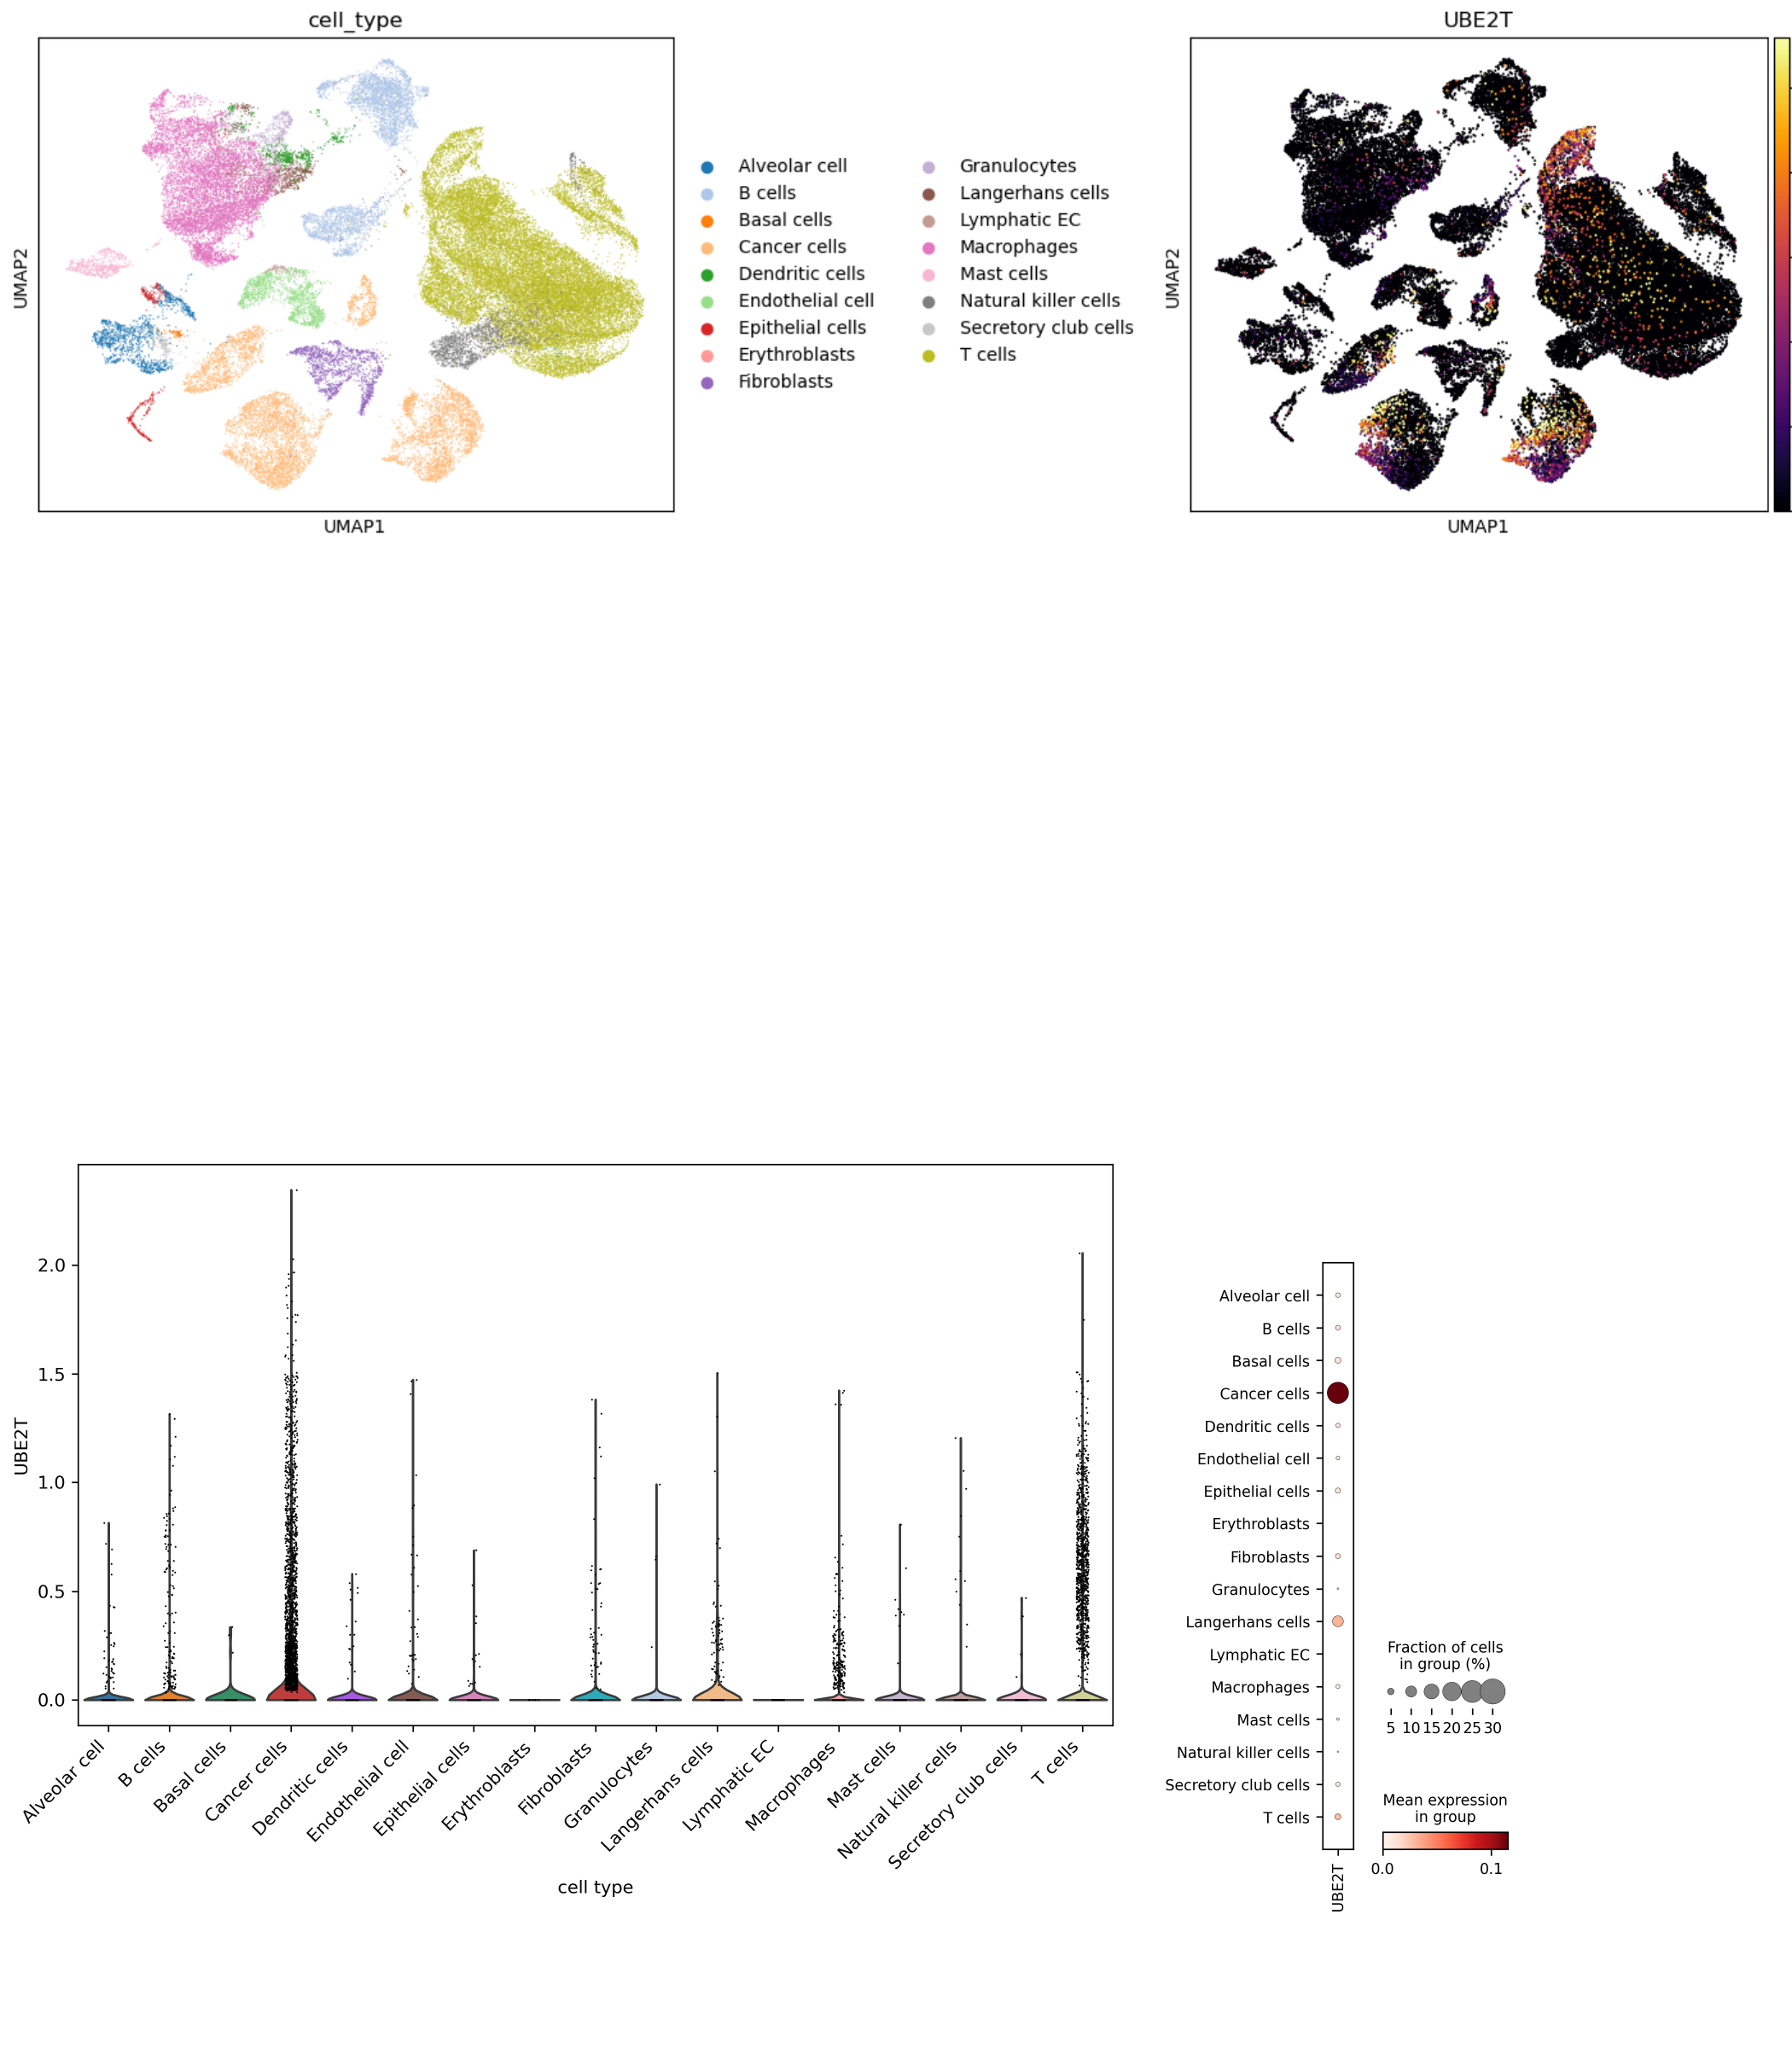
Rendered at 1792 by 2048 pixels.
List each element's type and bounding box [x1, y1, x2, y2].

picture [1151, 1151, 1521, 1924]
picture [0, 1151, 1126, 1911]
picture [0, 0, 1792, 550]
